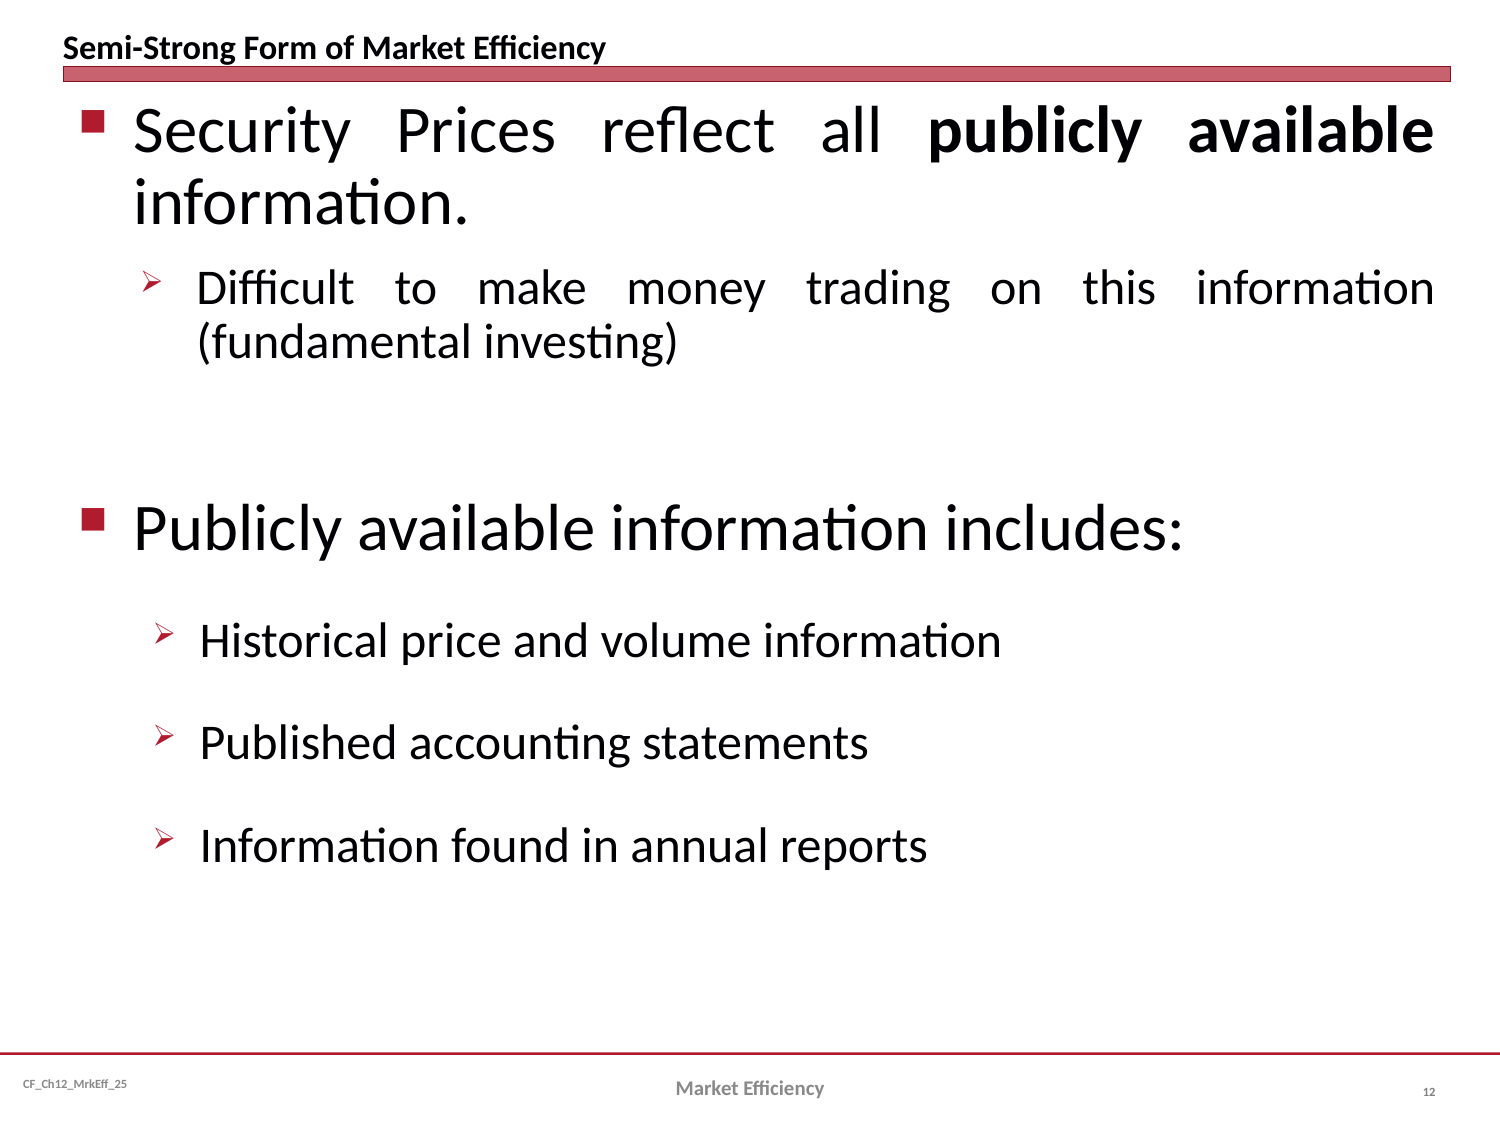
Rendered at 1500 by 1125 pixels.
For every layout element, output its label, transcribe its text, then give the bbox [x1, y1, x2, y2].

list Security Prices reflect all publicly available information. Difficult to make money trading on this information (fundamental investing) Publicly available information includes: Historical price and volume information Published accounting statements Information found in annual reports [63, 87, 1451, 1041]
footer Market Efficiency [512, 1056, 988, 1117]
title Semi-Strong Form of Market Efficiency [62, 6, 1451, 67]
slide_number 12 [1375, 1061, 1451, 1122]
